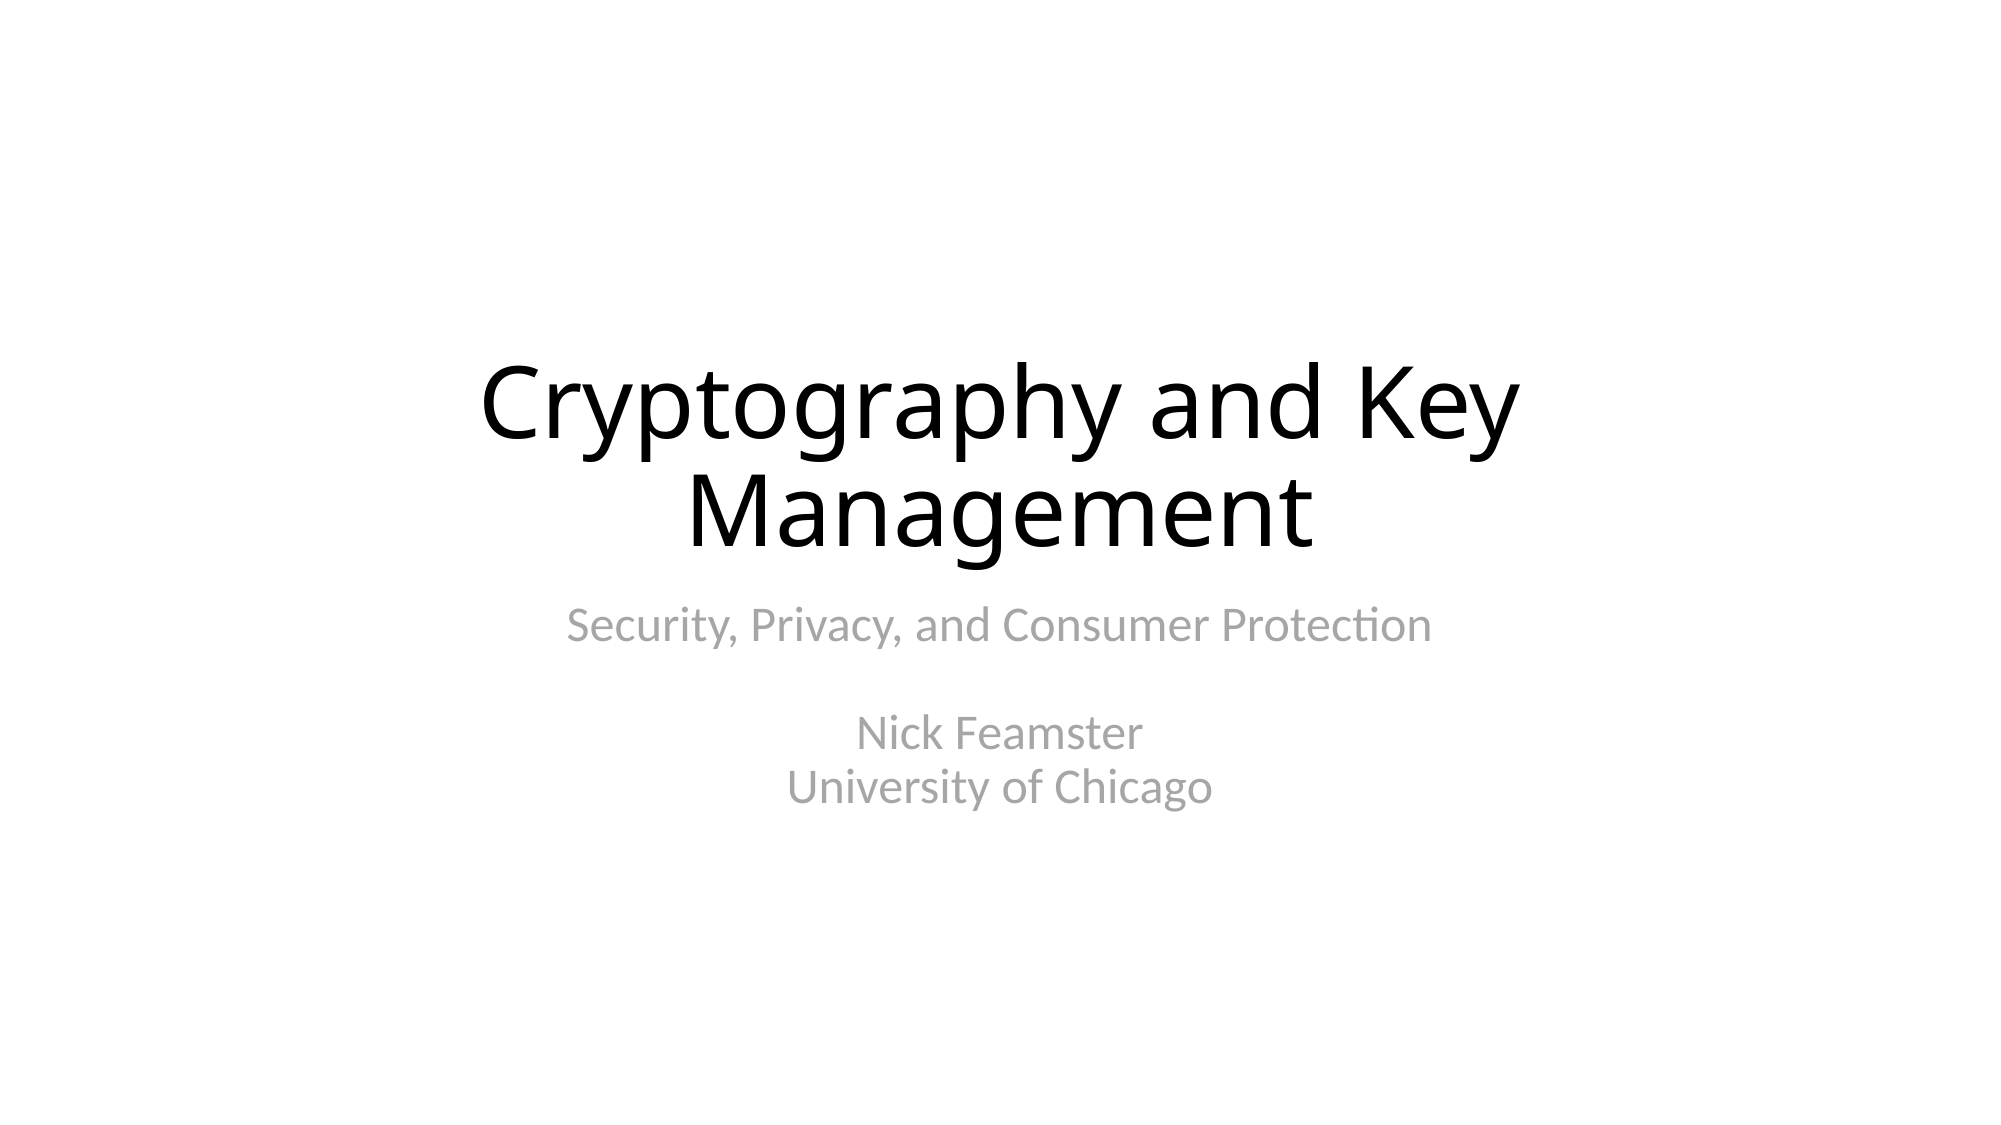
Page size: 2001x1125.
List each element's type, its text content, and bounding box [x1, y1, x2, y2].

subtitle Security, Privacy, and Consumer Protection Nick Feamster University of Chicago [249, 590, 1750, 863]
title Cryptography and Key Management [249, 184, 1750, 576]
